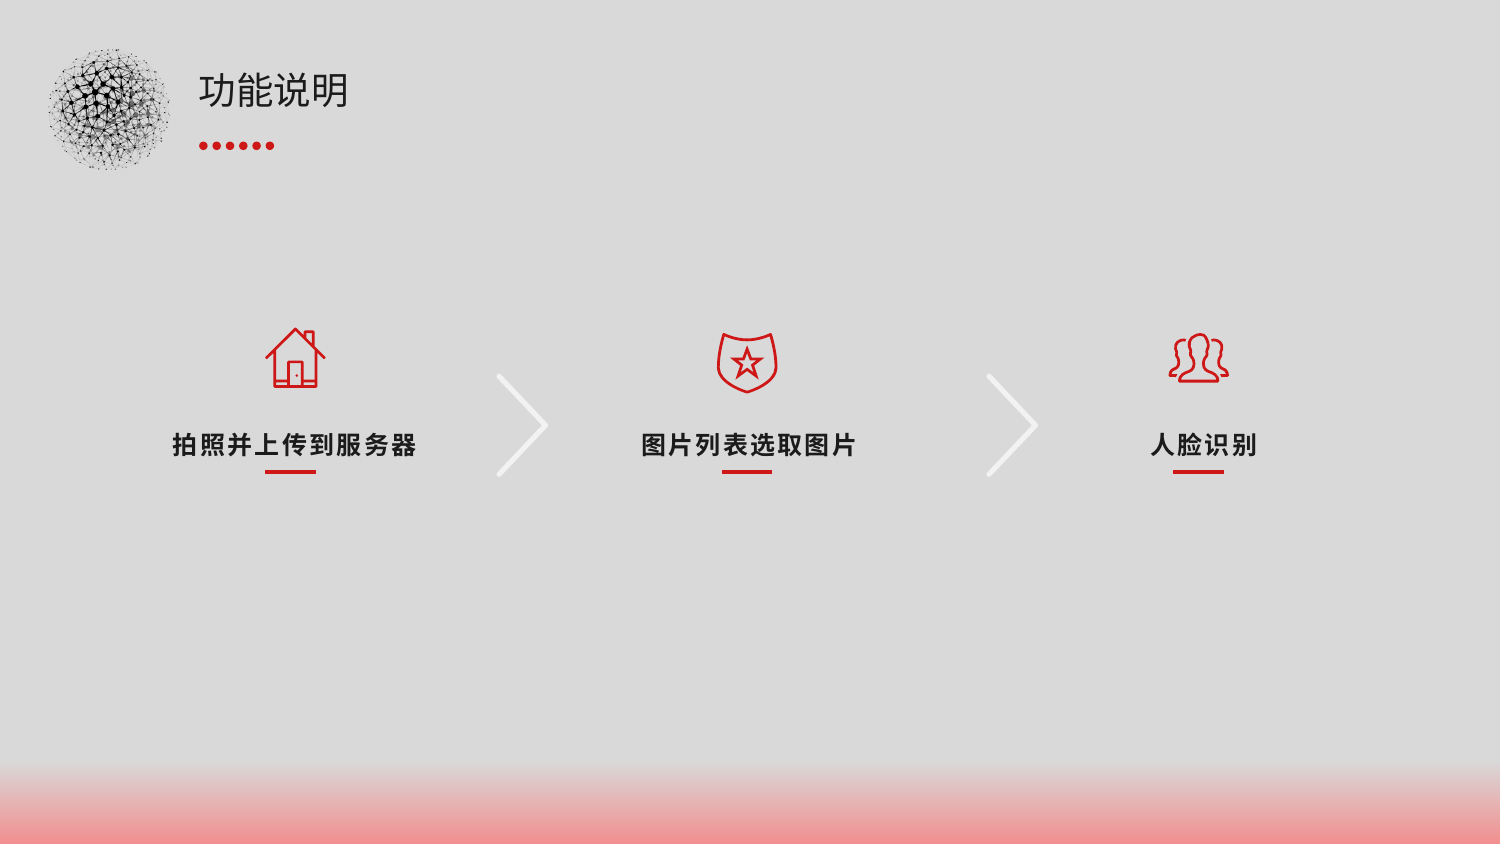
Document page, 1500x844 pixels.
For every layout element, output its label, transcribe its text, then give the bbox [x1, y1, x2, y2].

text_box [199, 141, 275, 151]
text_box [265, 327, 326, 388]
text_box [496, 373, 549, 477]
text_box [1168, 338, 1187, 378]
text_box 拍照并上传到服务器 [157, 406, 432, 467]
text_box 人脸识别 [1135, 406, 1273, 467]
text_box 功能说明 [183, 46, 638, 120]
text_box [986, 373, 1039, 477]
text_box [1211, 338, 1229, 378]
picture [48, 49, 170, 170]
text_box [716, 333, 778, 394]
text_box [1178, 333, 1220, 383]
text_box 图片列表选取图片 [626, 406, 873, 467]
